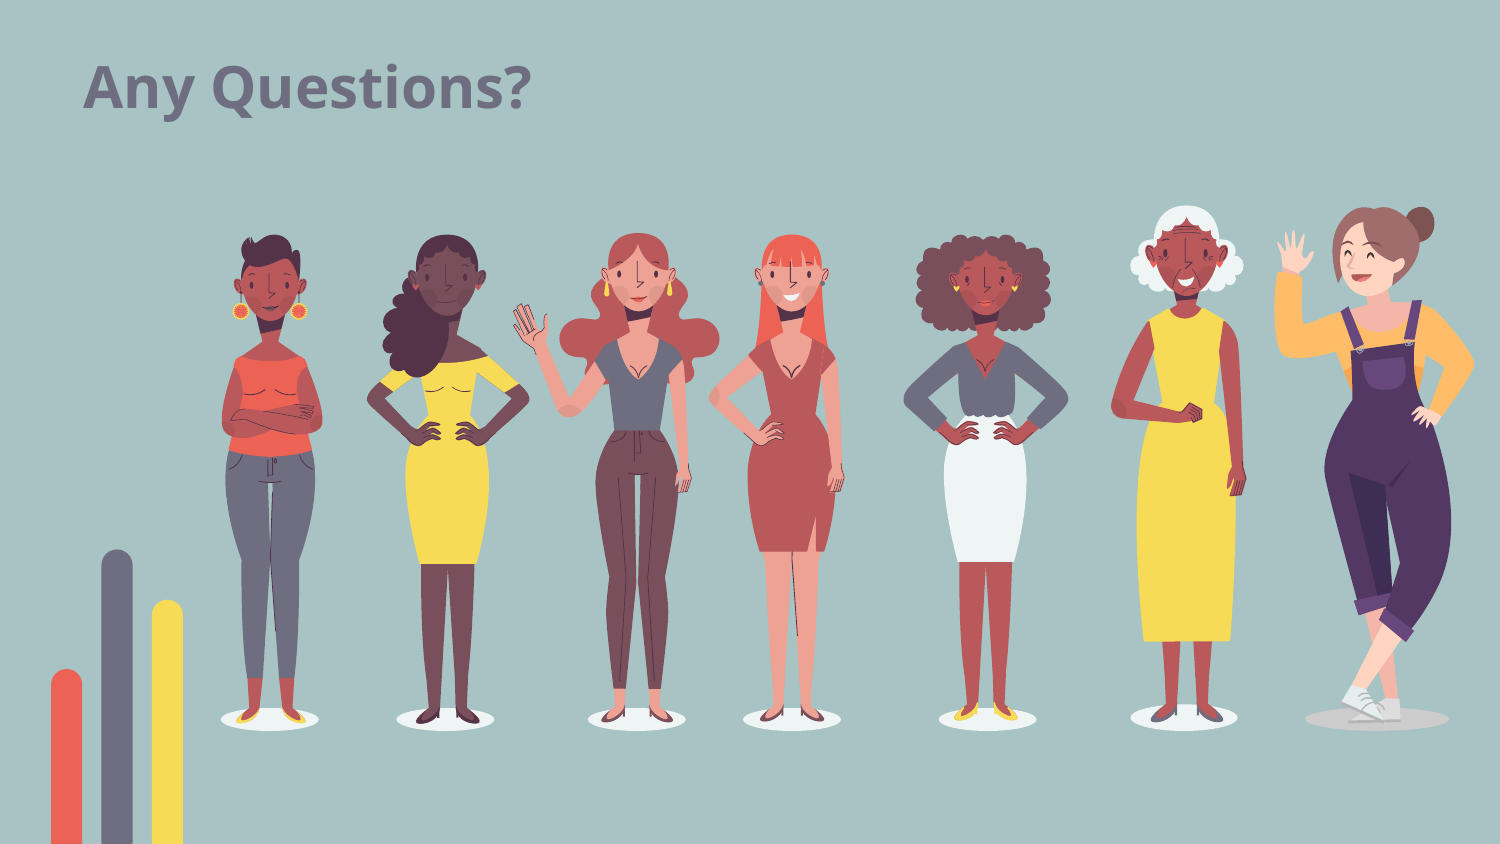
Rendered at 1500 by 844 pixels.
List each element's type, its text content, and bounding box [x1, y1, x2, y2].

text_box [362, 234, 509, 732]
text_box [897, 234, 1073, 732]
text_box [1269, 206, 1475, 732]
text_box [1110, 205, 1247, 732]
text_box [211, 234, 331, 732]
title Any Questions? [68, 35, 1335, 129]
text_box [512, 232, 722, 732]
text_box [703, 234, 855, 732]
